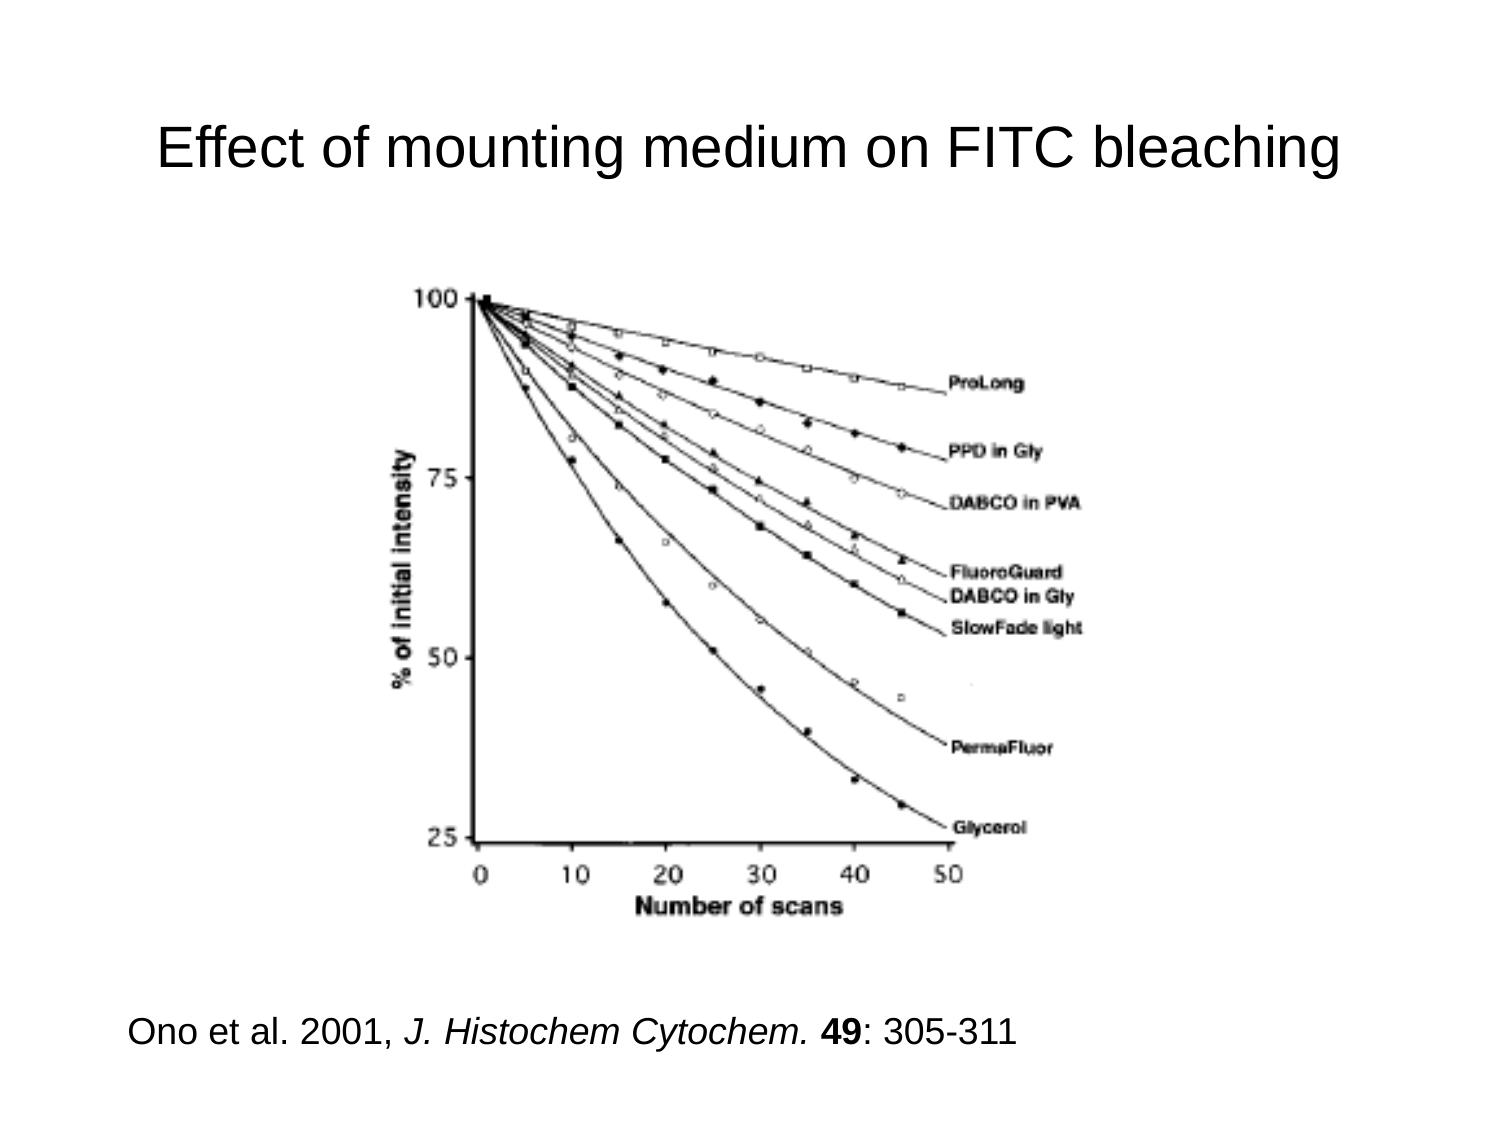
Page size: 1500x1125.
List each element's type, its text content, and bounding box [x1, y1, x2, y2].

title Effect of mounting medium on FITC bleaching [112, 49, 1388, 238]
text_box Ono et al. 2001, J. Histochem Cytochem. 49: 305-311 [112, 999, 1438, 1060]
picture [362, 248, 1098, 938]
